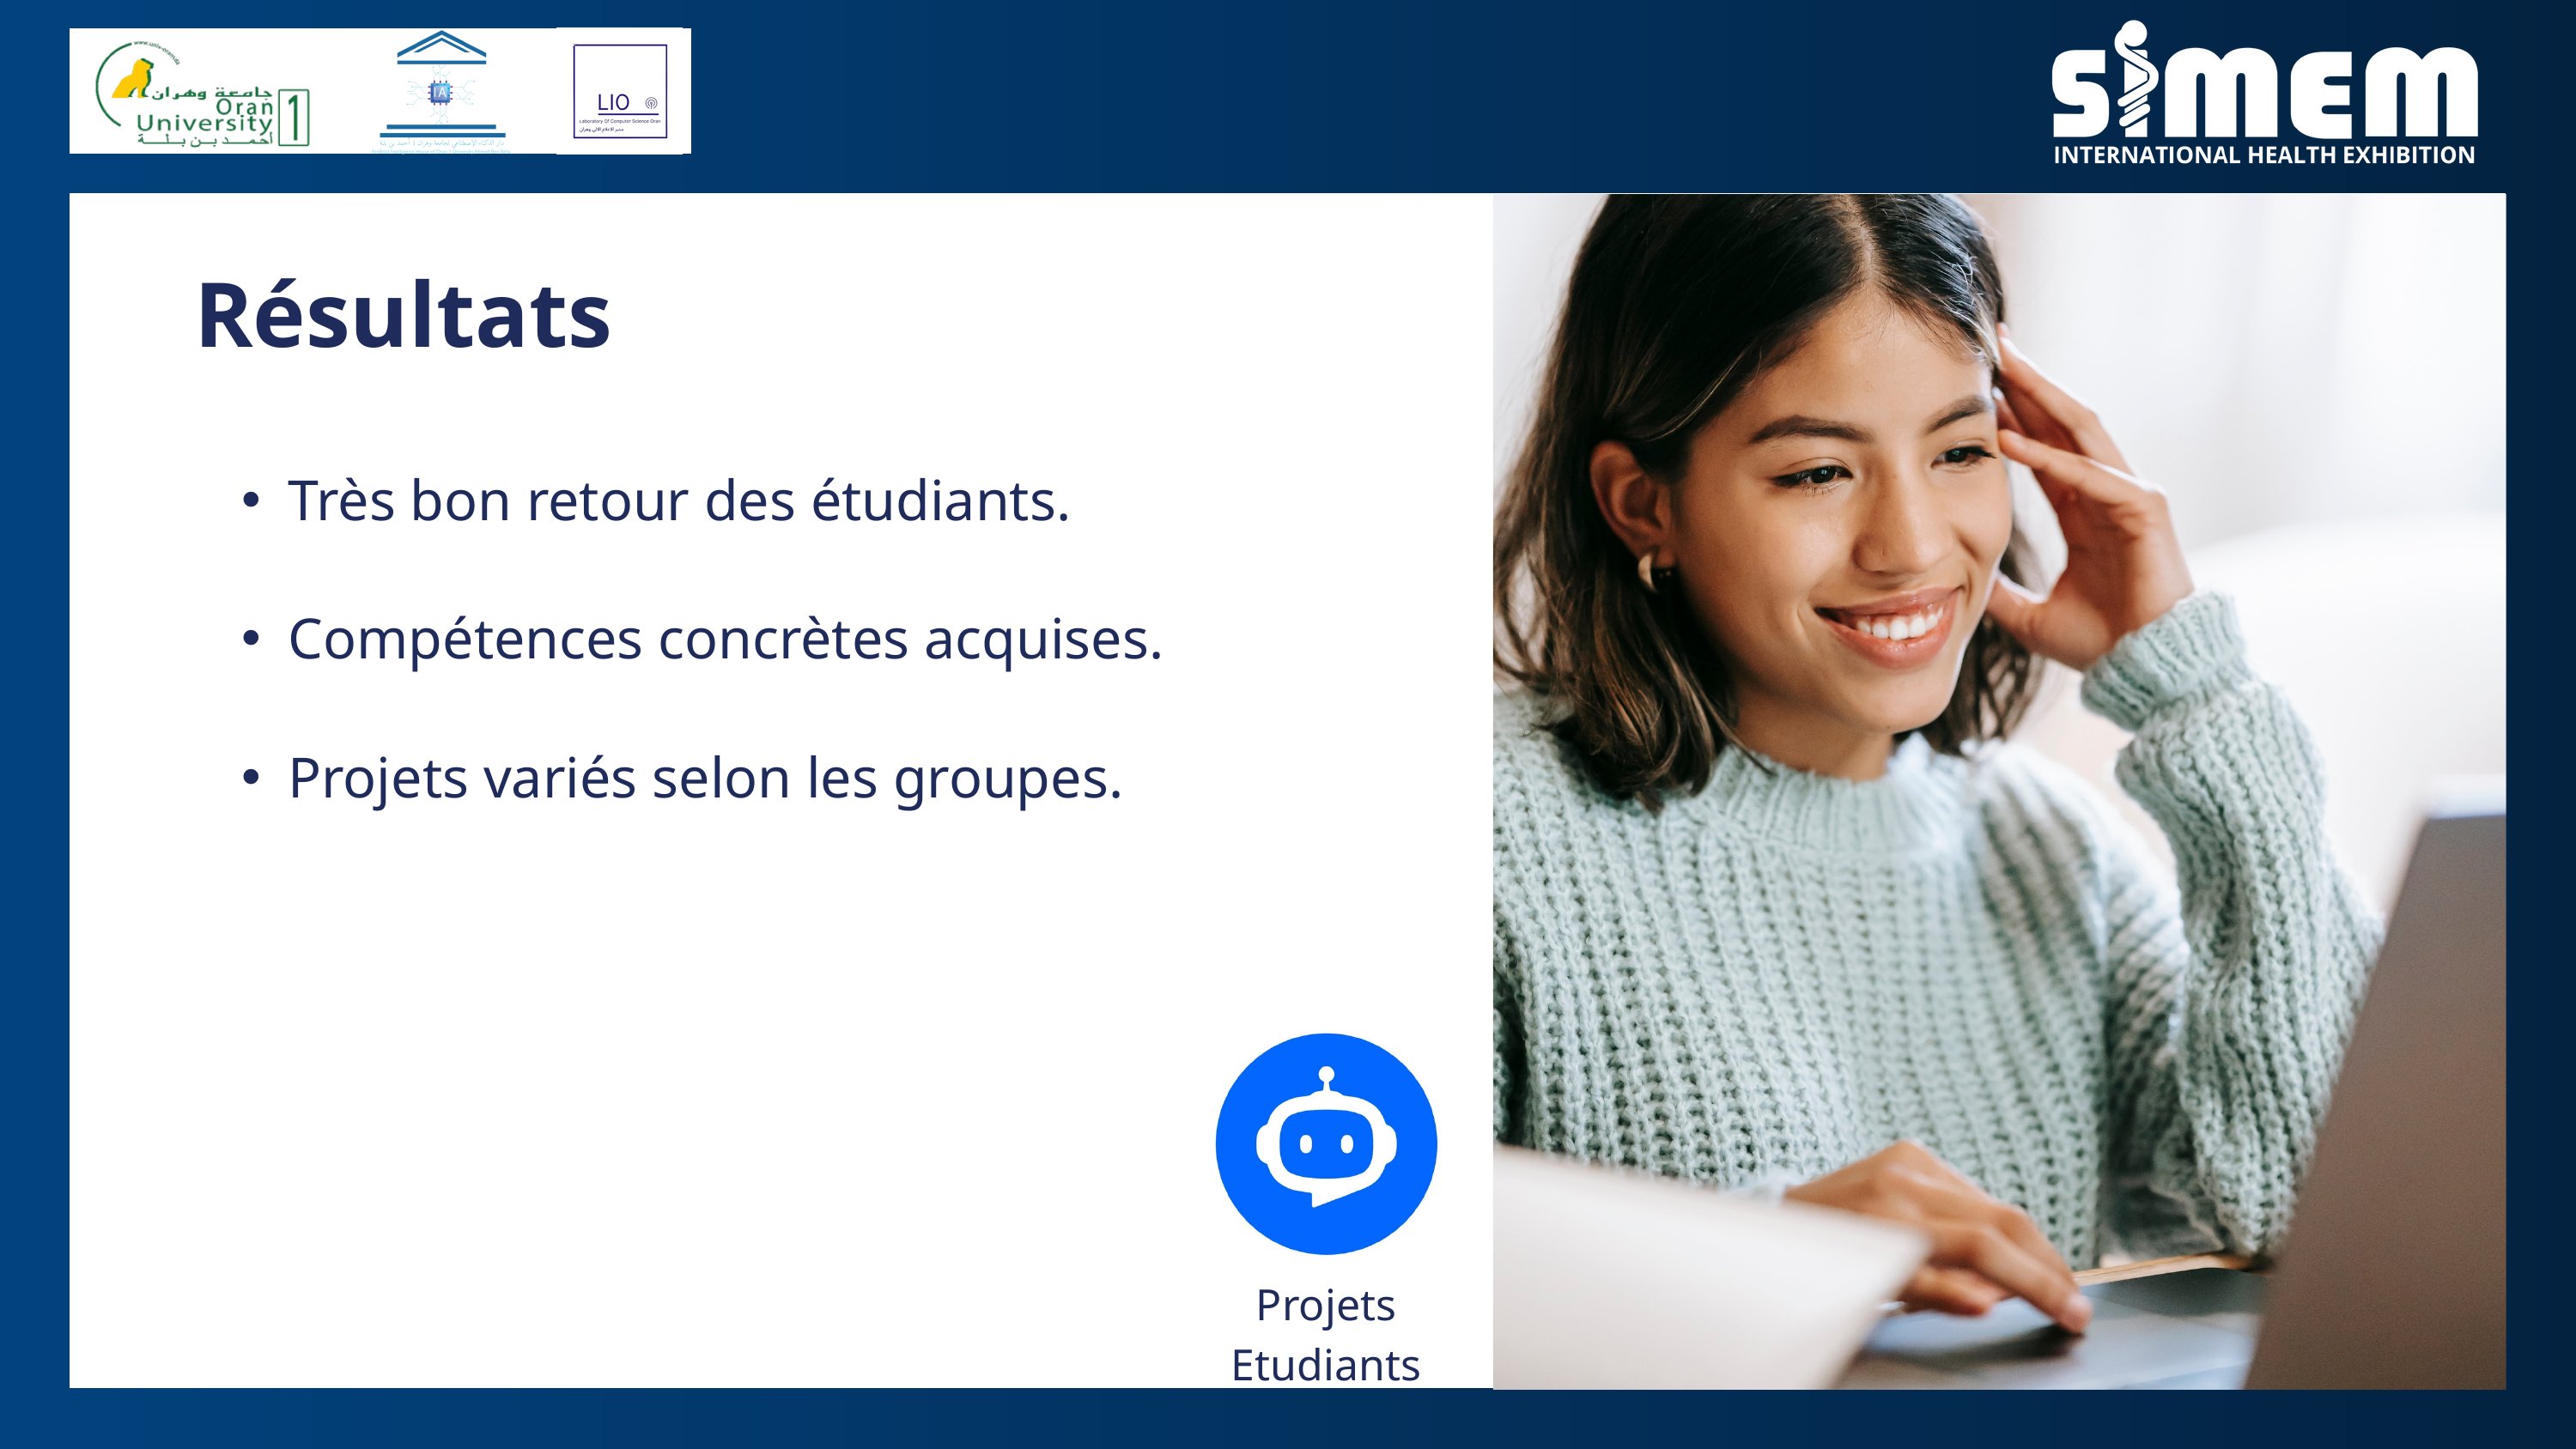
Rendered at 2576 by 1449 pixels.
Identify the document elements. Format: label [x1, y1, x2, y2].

text_box [1492, 194, 2506, 1390]
text_box [70, 192, 1498, 1389]
picture [1160, 978, 1492, 1311]
text_box [1999, 15, 2506, 185]
text_box [70, 27, 692, 155]
